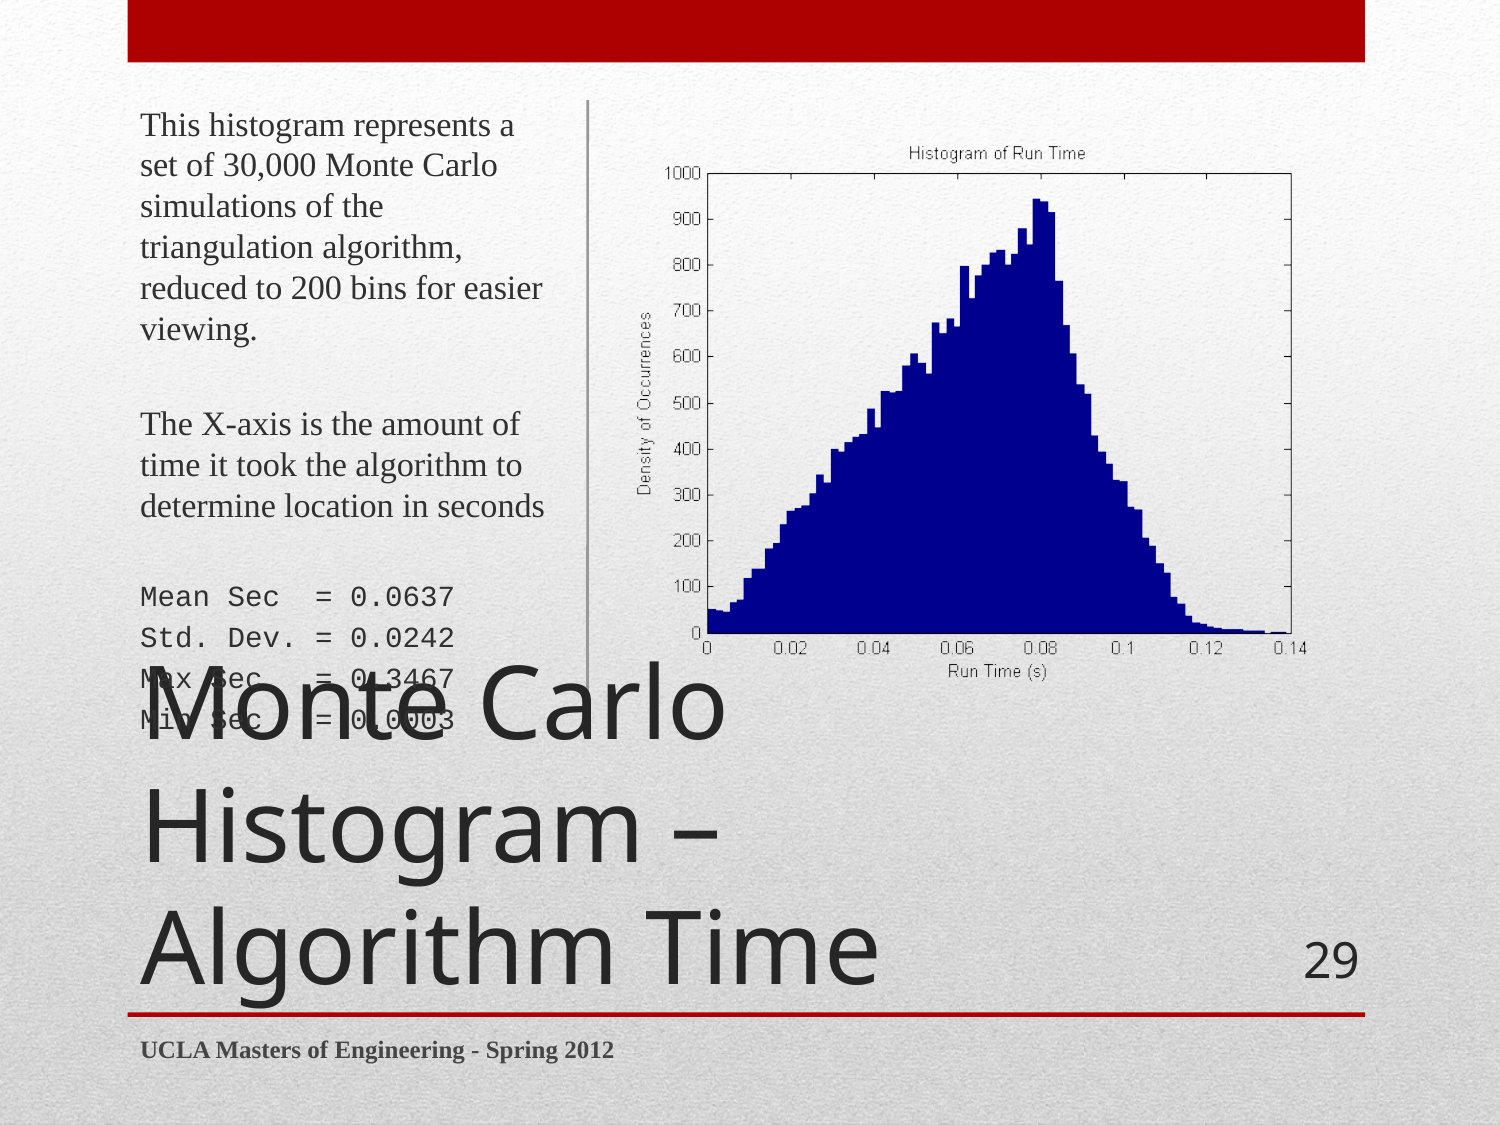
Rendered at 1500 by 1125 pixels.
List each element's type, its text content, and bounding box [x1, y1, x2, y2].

slide_number 29 [1250, 933, 1375, 993]
title Monte Carlo Histogram – Algorithm Time [125, 750, 1238, 1013]
footer UCLA Masters of Engineering - Spring 2012 [125, 1018, 925, 1079]
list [608, 129, 1363, 696]
list This histogram represents a set of 30,000 Monte Carlo simulations of the triangulation algorithm, reduced to 200 bins for easier viewing. The X-axis is the amount of time it took the algorithm to determine location in seconds Mean Sec = 0.0637 Std. Dev. = 0.0242 Max Sec = 0.3467 Min Sec = 0.0003 [125, 75, 564, 763]
